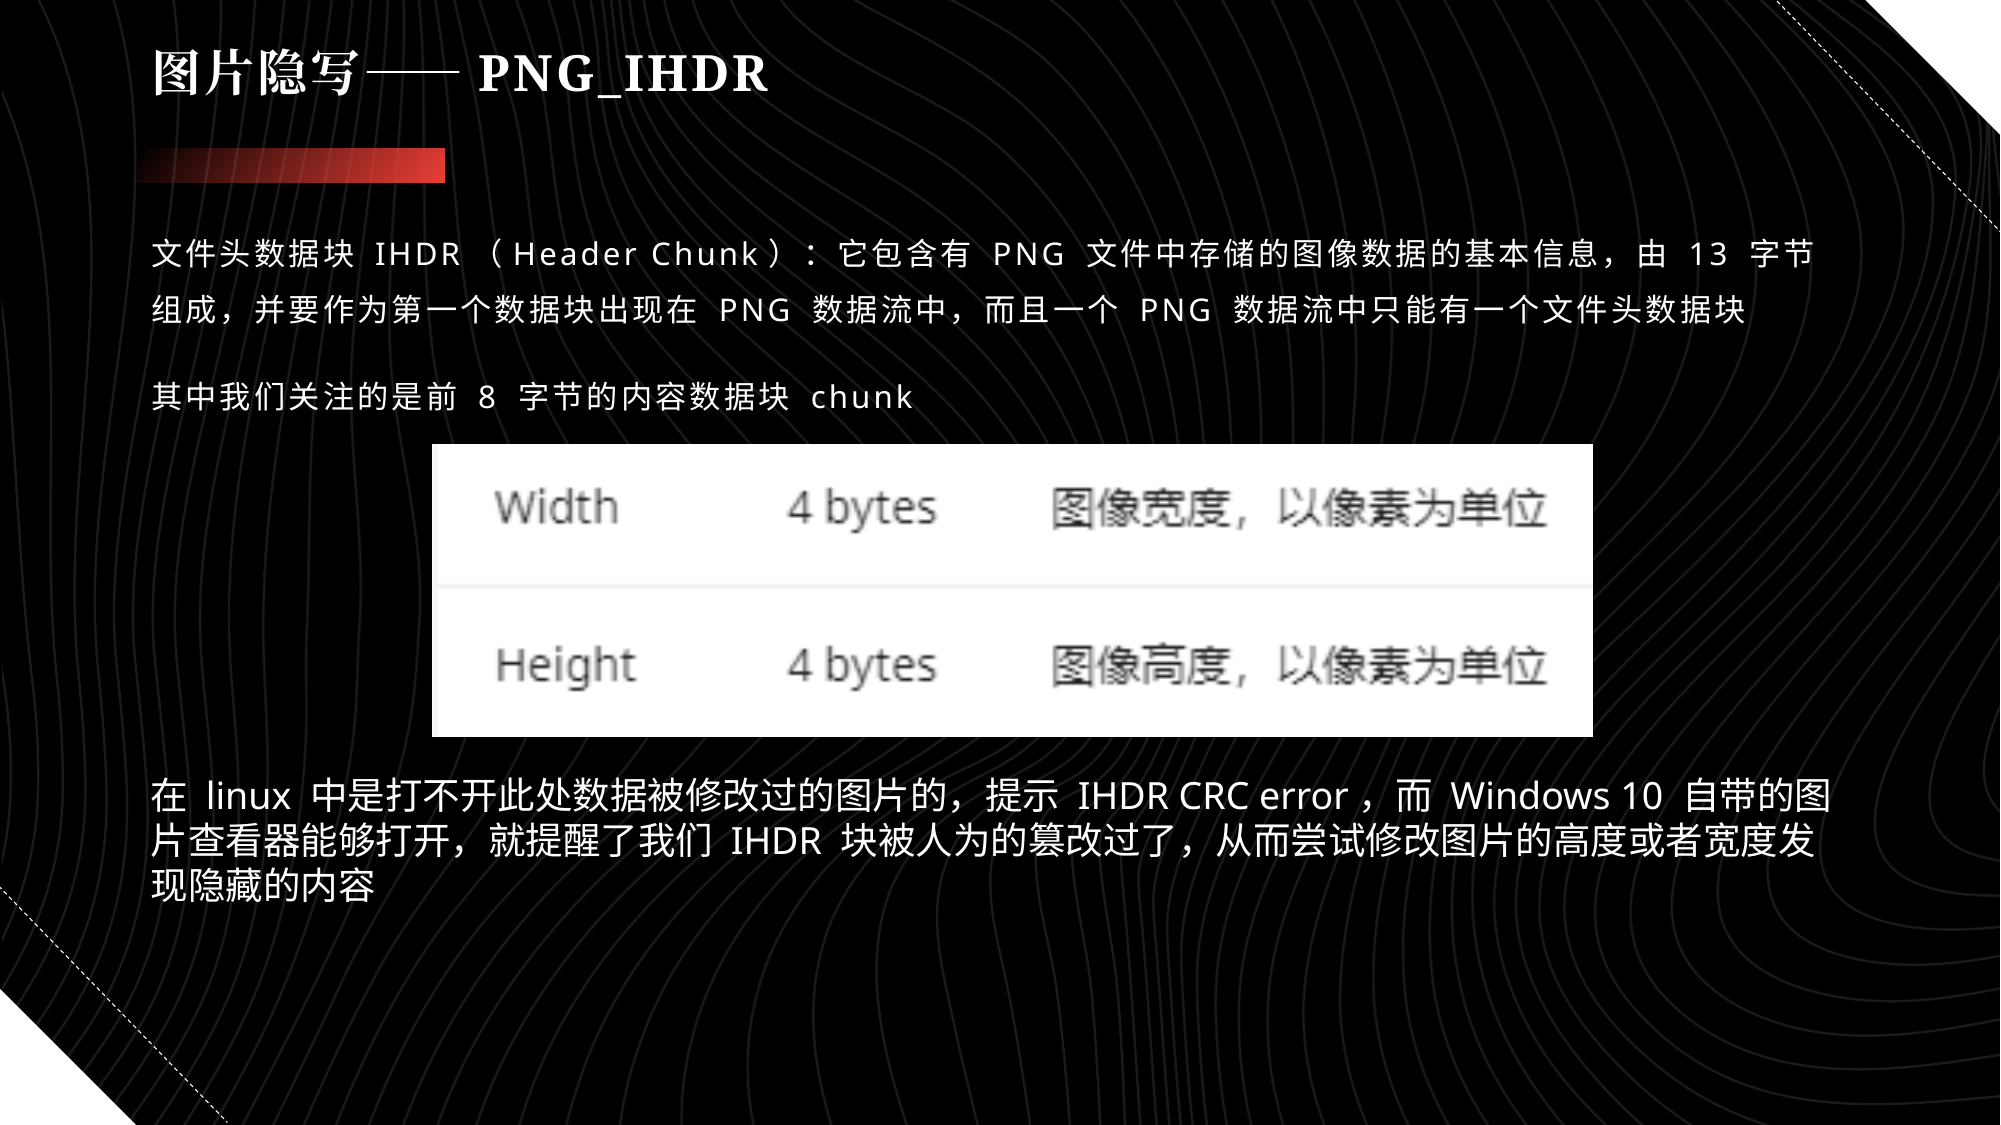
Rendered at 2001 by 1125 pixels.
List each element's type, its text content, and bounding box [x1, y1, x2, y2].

text_box 在 linux 中是打不开此处数据被修改过的图片的，提示 IHDR CRC error，而 Windows 10 自带的图片查看器能够打开，就提醒了我们 IHDR 块被人为的篡改过了，从而尝试修改图片的高度或者宽度发现隐藏的内容 [136, 764, 1864, 915]
picture [432, 444, 1593, 737]
title 图片隐写——PNG_IHDR [136, 27, 1863, 124]
list 文件头数据块 IHDR（Header Chunk）：它包含有 PNG 文件中存储的图像数据的基本信息，由 13 字节组成，并要作为第一个数据块出现在 PNG 数据流中，而且一个 PNG 数据流中只能有一个文件头数据块 其中我们关注的是前 8 字节的内容数据块 chunk [136, 207, 1864, 445]
